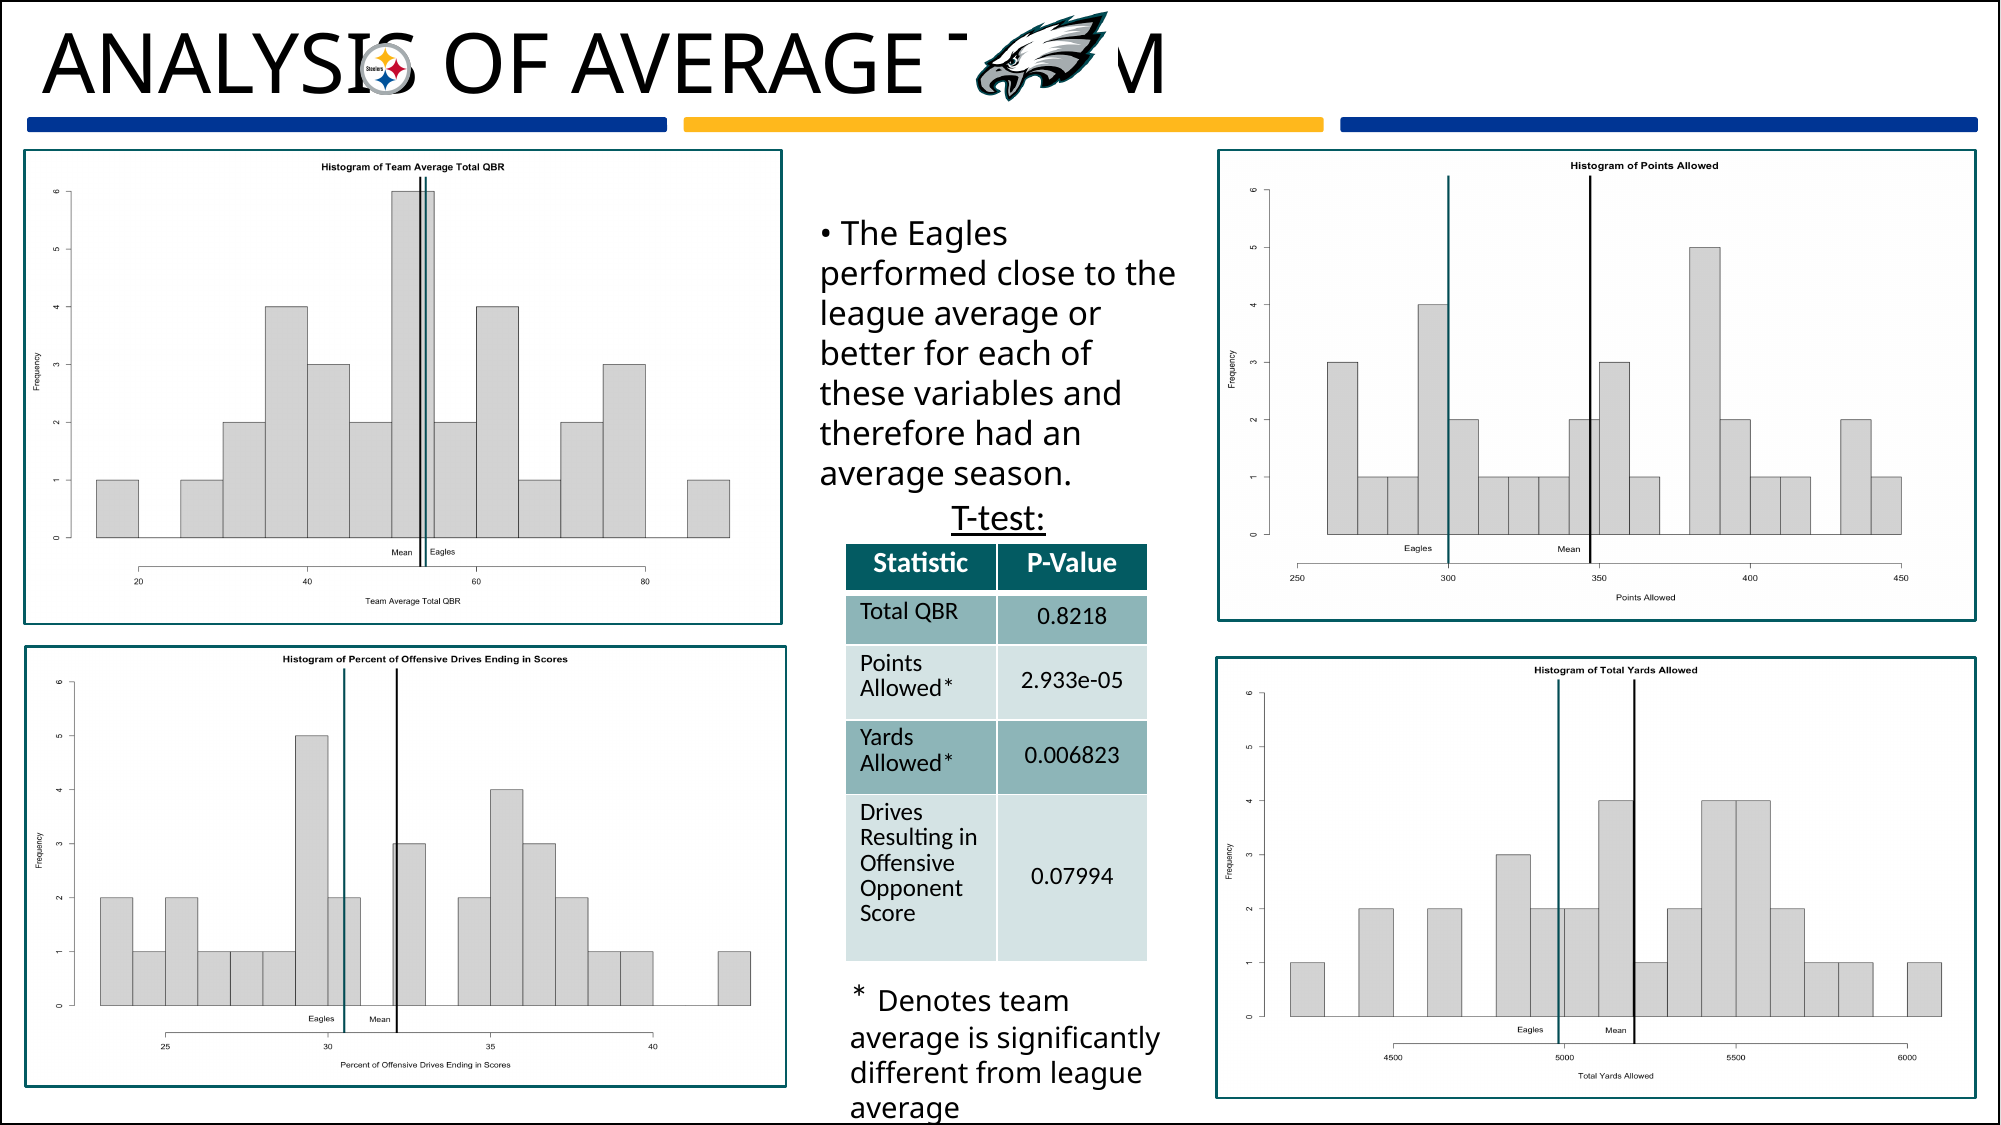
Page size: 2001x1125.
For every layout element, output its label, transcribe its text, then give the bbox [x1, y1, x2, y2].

title Analysis of Average Team [27, 6, 1975, 127]
table_header Statistic [846, 544, 996, 590]
table_cell Yards Allowed* [846, 721, 996, 794]
table_cell Points Allowed* [846, 646, 996, 719]
table_cell 2.933e-05 [998, 646, 1147, 719]
text_box T-test: [936, 485, 1104, 546]
table_cell Total QBR [846, 596, 996, 644]
table_cell 0.07994 [998, 795, 1147, 961]
table_cell 0.006823 [998, 721, 1147, 794]
picture [1217, 658, 1975, 1097]
picture [359, 43, 411, 95]
picture [27, 647, 785, 1086]
picture [25, 151, 781, 623]
text_box * Denotes team average is significantly different from league average [835, 966, 1196, 1125]
picture [1219, 151, 1975, 620]
text_box • The Eagles performed close to the league average or better for each of these variables and therefore had an average season. [804, 205, 1196, 500]
picture [967, 8, 1118, 104]
table_header P-Value [998, 544, 1147, 590]
table_cell 0.8218 [998, 596, 1147, 644]
table_cell Drives Resulting in Offensive Opponent Score [846, 795, 996, 961]
